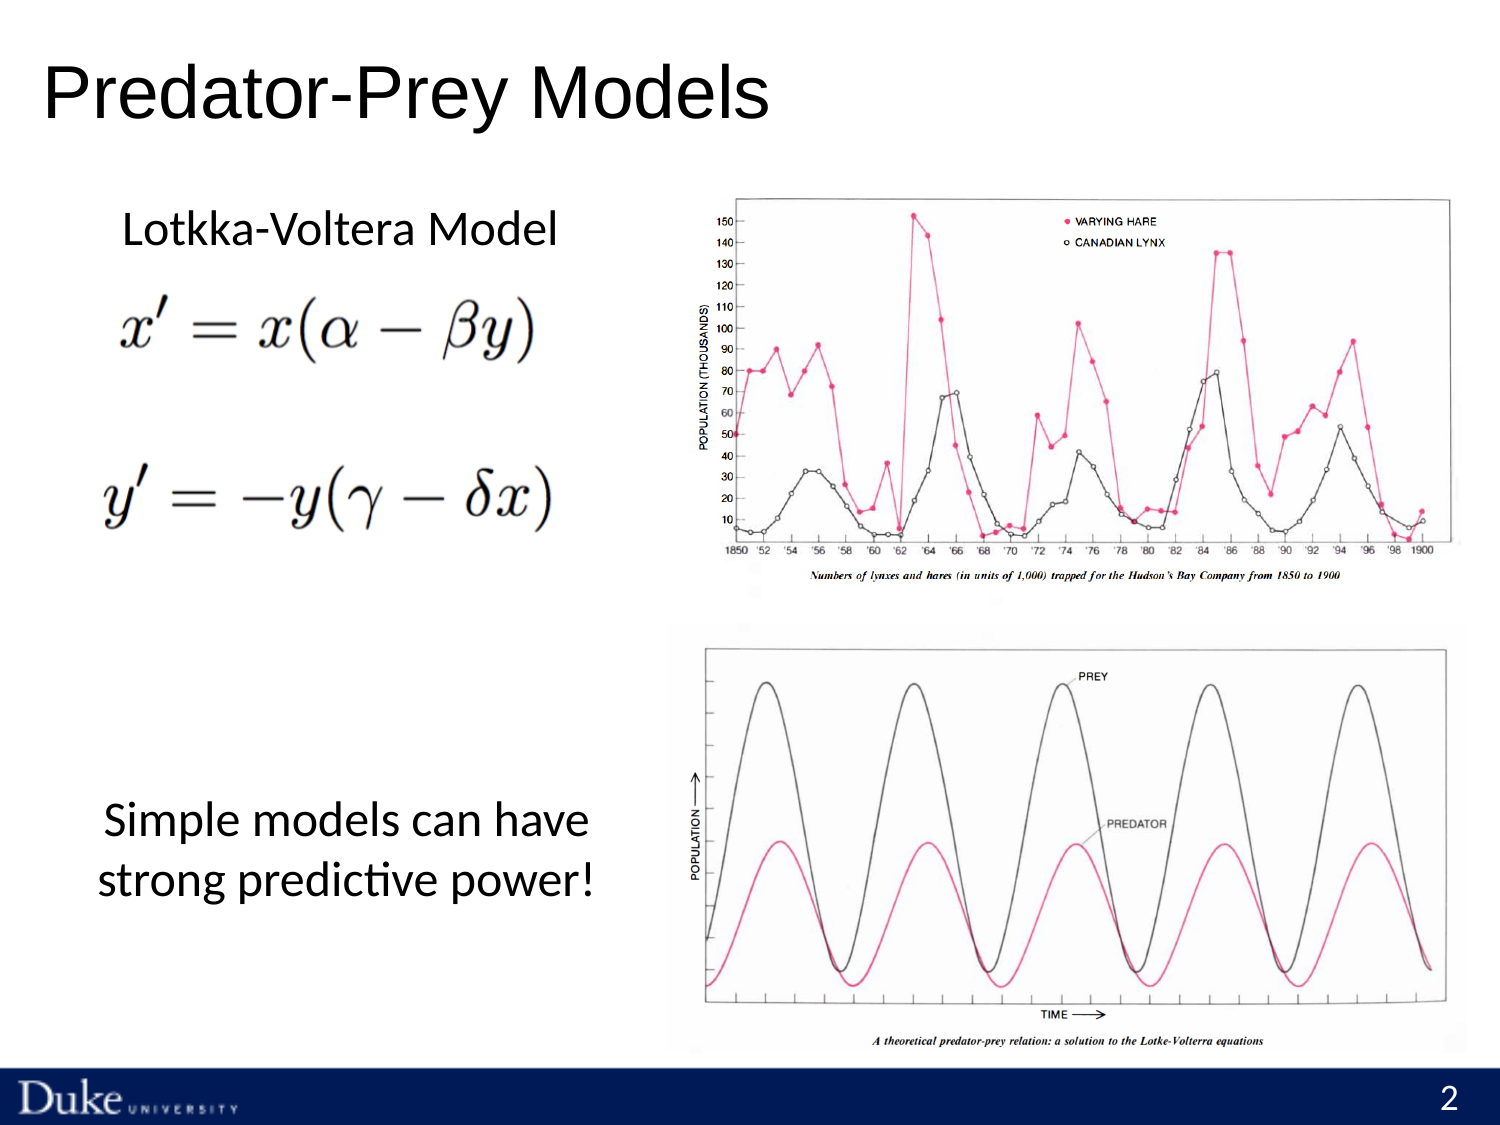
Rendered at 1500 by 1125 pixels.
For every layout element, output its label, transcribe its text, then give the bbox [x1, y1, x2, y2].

picture [0, 0, 1500, 1125]
slide_number 2 [1425, 1065, 1500, 1125]
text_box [26, 187, 667, 585]
title Predator-Prey Models [27, 21, 1378, 157]
text_box Simple models can have strong predictive power! [27, 778, 661, 914]
